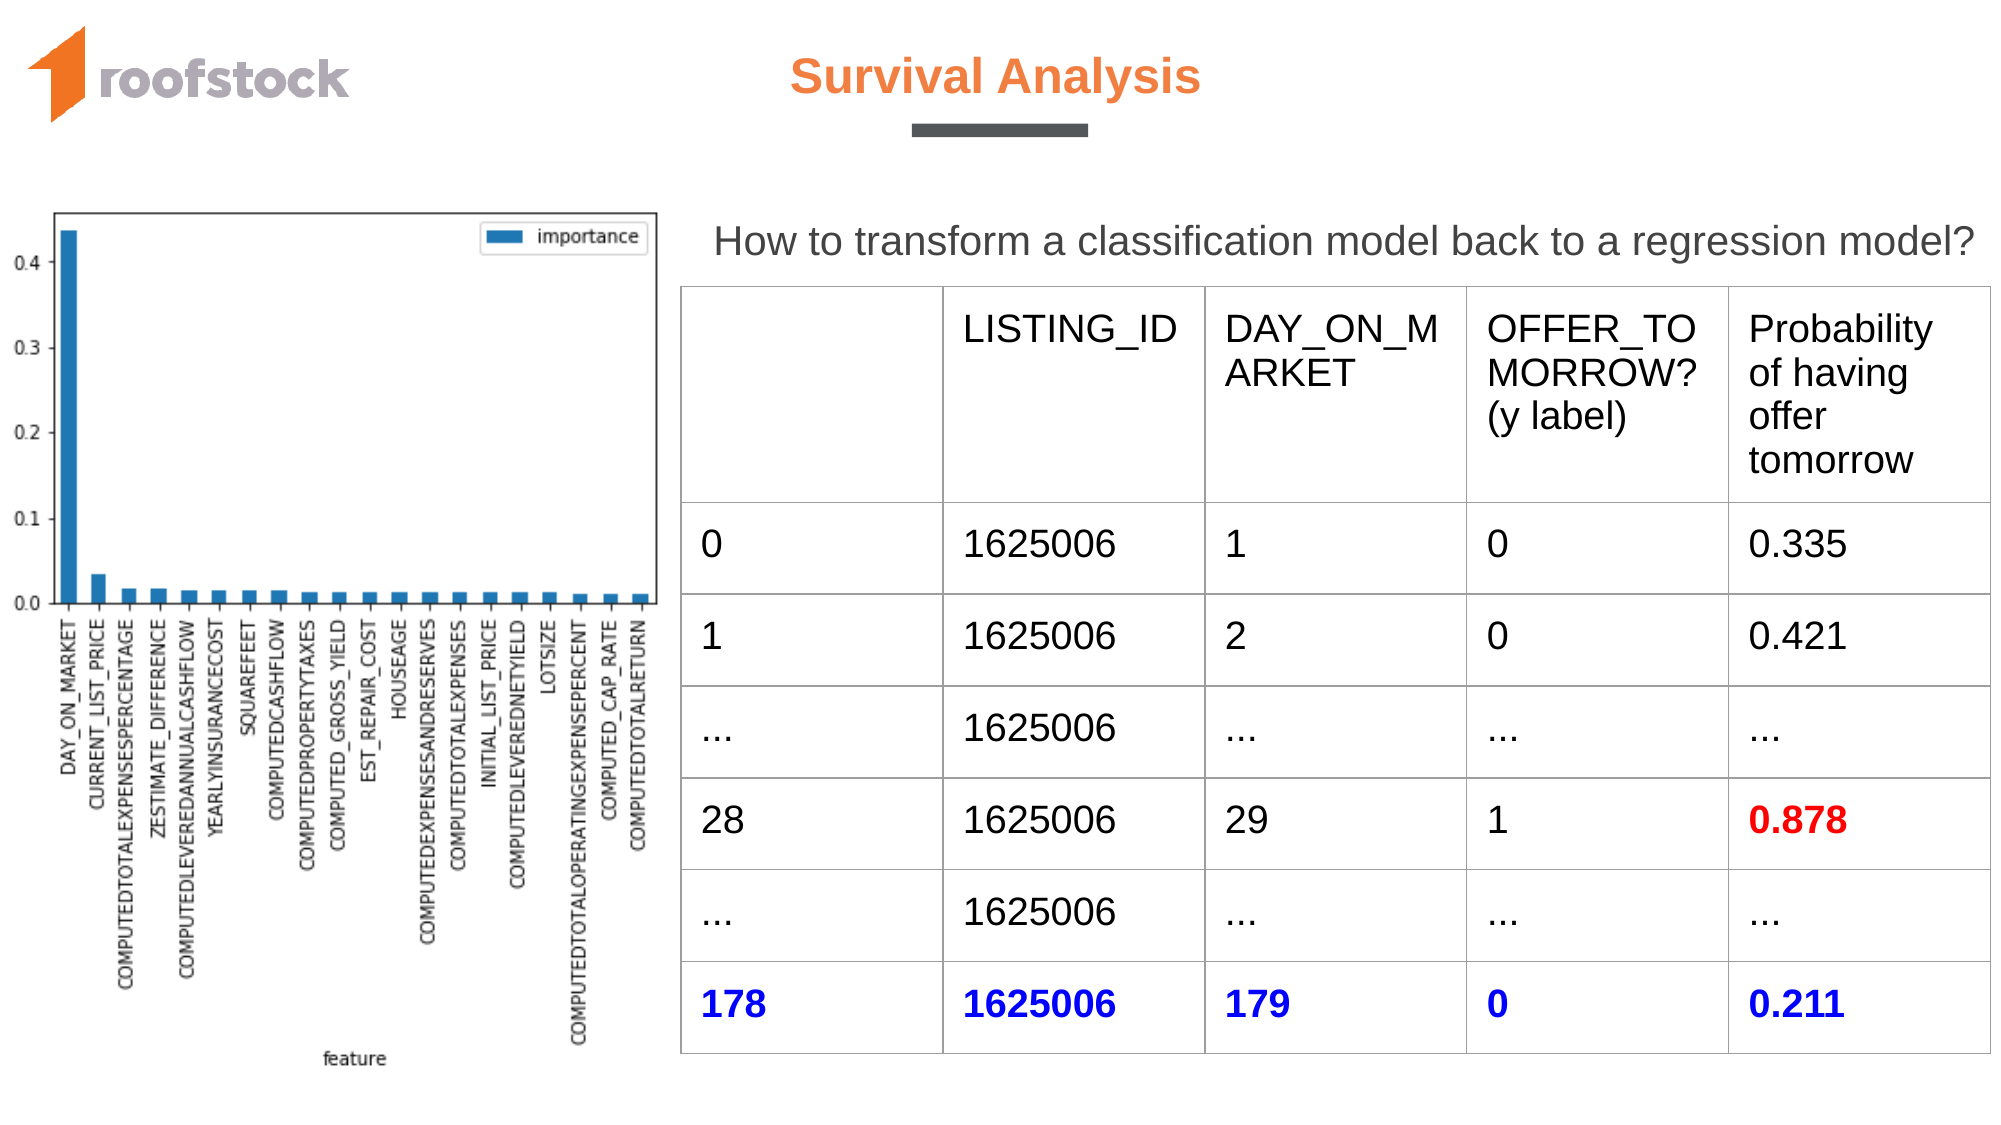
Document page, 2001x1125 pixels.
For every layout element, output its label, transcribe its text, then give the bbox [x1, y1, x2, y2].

table_cell 28 [682, 779, 942, 869]
text_box [911, 123, 1089, 138]
table_header [682, 287, 942, 502]
table_header OFFER_TOMORROW? (y label) [1467, 287, 1728, 502]
table_cell 0 [682, 503, 942, 593]
picture [0, 193, 675, 1082]
text_box How to transform a classification model back to a regression model? [693, 193, 2000, 303]
table_cell 0 [1467, 503, 1728, 593]
table_cell 0.335 [1729, 503, 1990, 593]
table_cell 1 [1206, 503, 1466, 593]
table_cell 179 [1206, 962, 1466, 1053]
table_header LISTING_ID [944, 287, 1204, 502]
table_cell 1625006 [944, 779, 1204, 869]
table_cell ... [1729, 687, 1990, 777]
table_cell ... [1467, 687, 1728, 777]
table_cell 1625006 [944, 687, 1204, 777]
table_cell 0 [1467, 962, 1728, 1053]
table_cell 0.878 [1729, 779, 1990, 869]
table_cell 2 [1206, 595, 1466, 685]
table_cell 1625006 [944, 503, 1204, 593]
table_header Probability of having offer tomorrow [1729, 287, 1990, 502]
table_cell ... [682, 870, 942, 961]
table_cell 1 [1467, 779, 1728, 869]
table_cell 1 [682, 595, 942, 685]
table_cell ... [1206, 687, 1466, 777]
table_cell 178 [682, 962, 942, 1053]
table_header DAY_ON_MARKET [1206, 287, 1466, 502]
table_cell 0.421 [1729, 595, 1990, 685]
table_cell 1625006 [944, 595, 1204, 685]
table_cell 0 [1467, 595, 1728, 685]
table_cell ... [682, 687, 942, 777]
table_cell 29 [1206, 779, 1466, 869]
picture [0, 0, 378, 151]
table_cell 1625006 [944, 870, 1204, 961]
table_cell ... [1467, 870, 1728, 961]
table_cell ... [1729, 870, 1990, 961]
text_box Survival Analysis [775, 36, 1225, 112]
table_cell 0.211 [1729, 962, 1990, 1053]
table_cell 1625006 [944, 962, 1204, 1053]
table_cell ... [1206, 870, 1466, 961]
